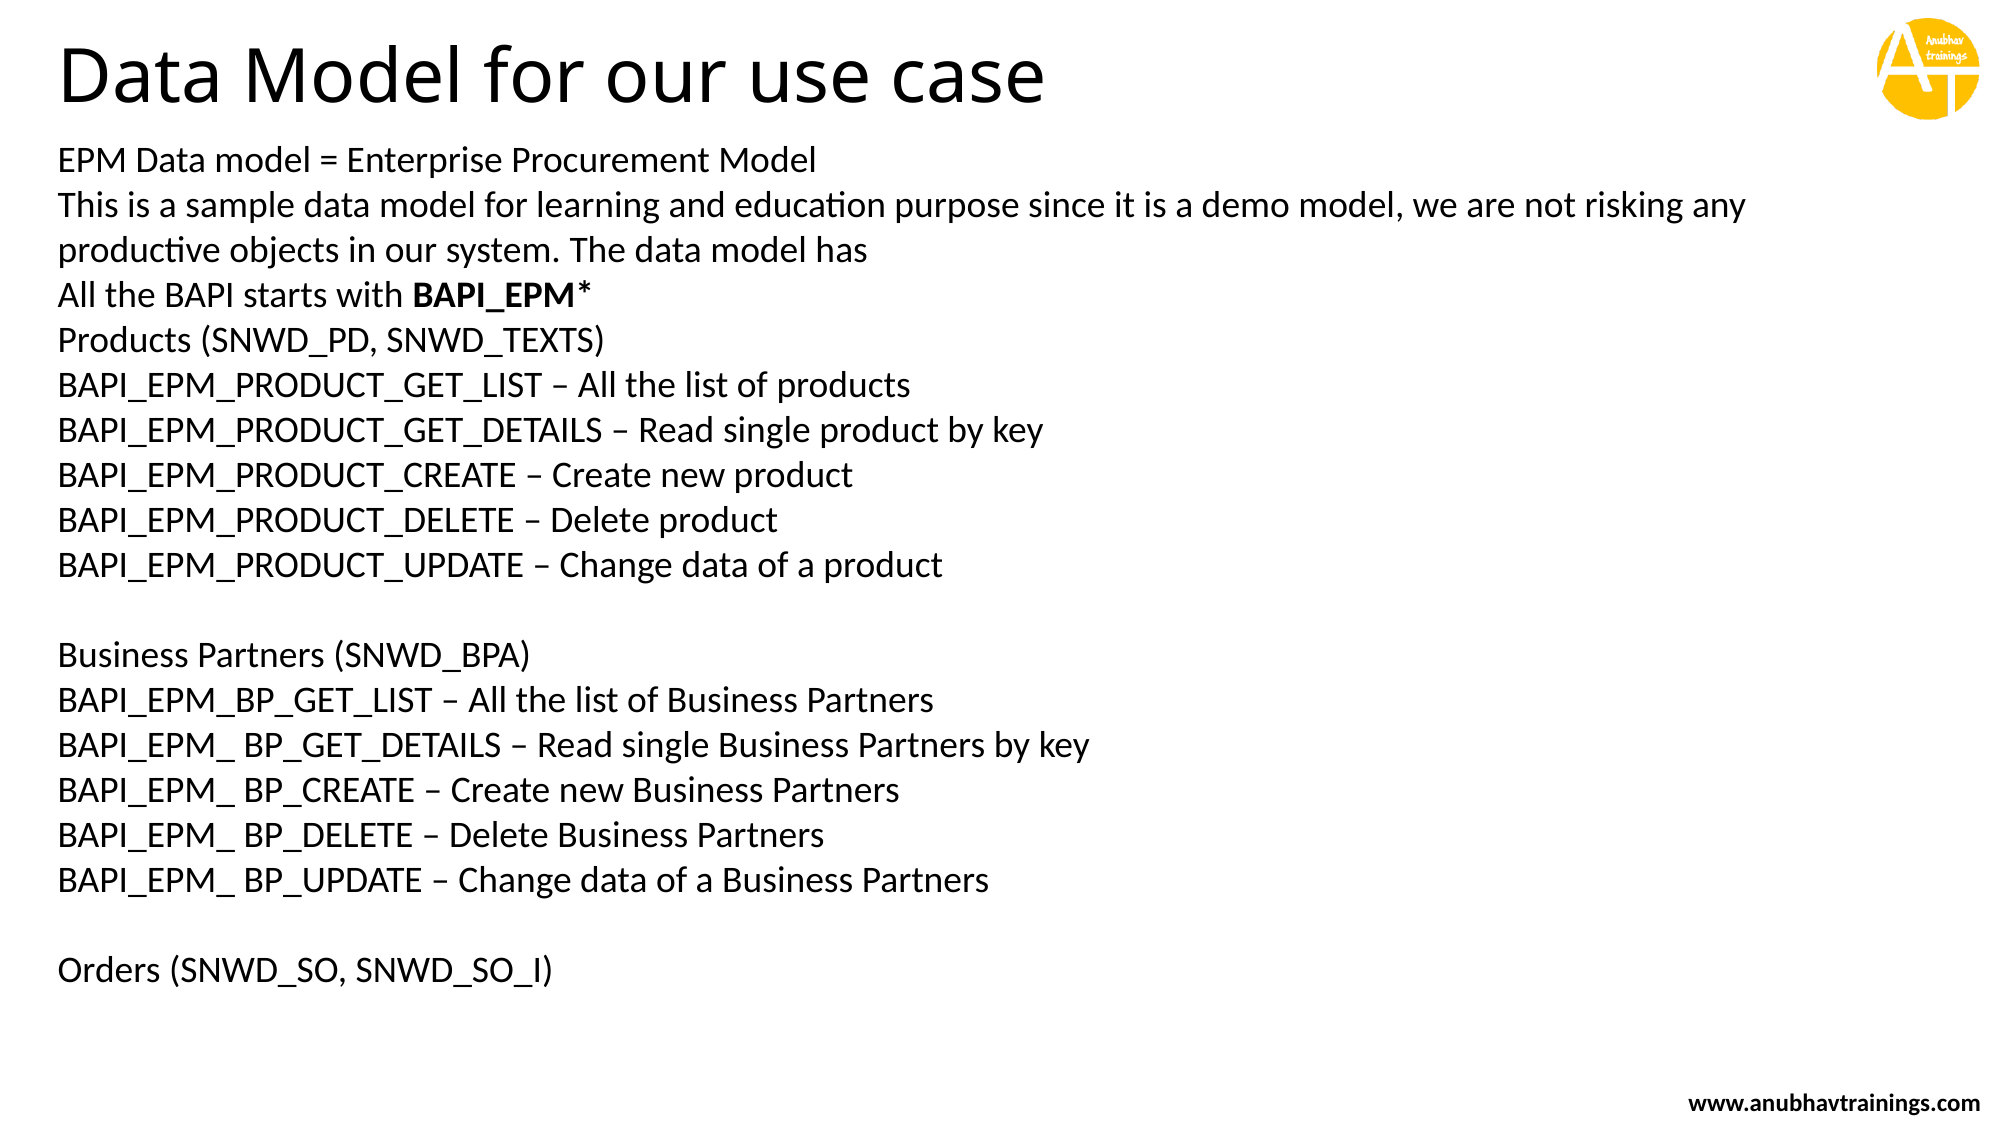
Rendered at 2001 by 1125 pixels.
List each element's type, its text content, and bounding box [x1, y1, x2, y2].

picture [1866, 11, 1985, 128]
footer www.anubhavtrainings.com [1669, 1089, 2000, 1114]
text_box Data Model for our use case [42, 30, 1319, 127]
text_box EPM Data model = Enterprise Procurement Model This is a sample data model for learning and education purpose since it is a demo model, we are not risking any productive objects in our system. The data model has All the BAPI starts with BAPI_EPM* Products (SNWD_PD, SNWD_TEXTS) BAPI_EPM_PRODUCT_GET_LIST – All the list of products BAPI_EPM_PRODUCT_GET_DETAILS – Read single product by key BAPI_EPM_PRODUCT_CREATE – Create new product BAPI_EPM_PRODUCT_DELETE – Delete product BAPI_EPM_PRODUCT_UPDATE – Change data of a product Business Partners (SNWD_BPA) BAPI_EPM_BP_GET_LIST – All the list of Business Partners BAPI_EPM_ BP_GET_DETAILS – Read single Business Partners by key BAPI_EPM_ BP_CREATE – Create new Business Partners BAPI_EPM_ BP_DELETE – Delete Business Partners BAPI_EPM_ BP_UPDATE – Change data of a Business Partners Orders (SNWD_SO, SNWD_SO_I) [42, 127, 1874, 998]
